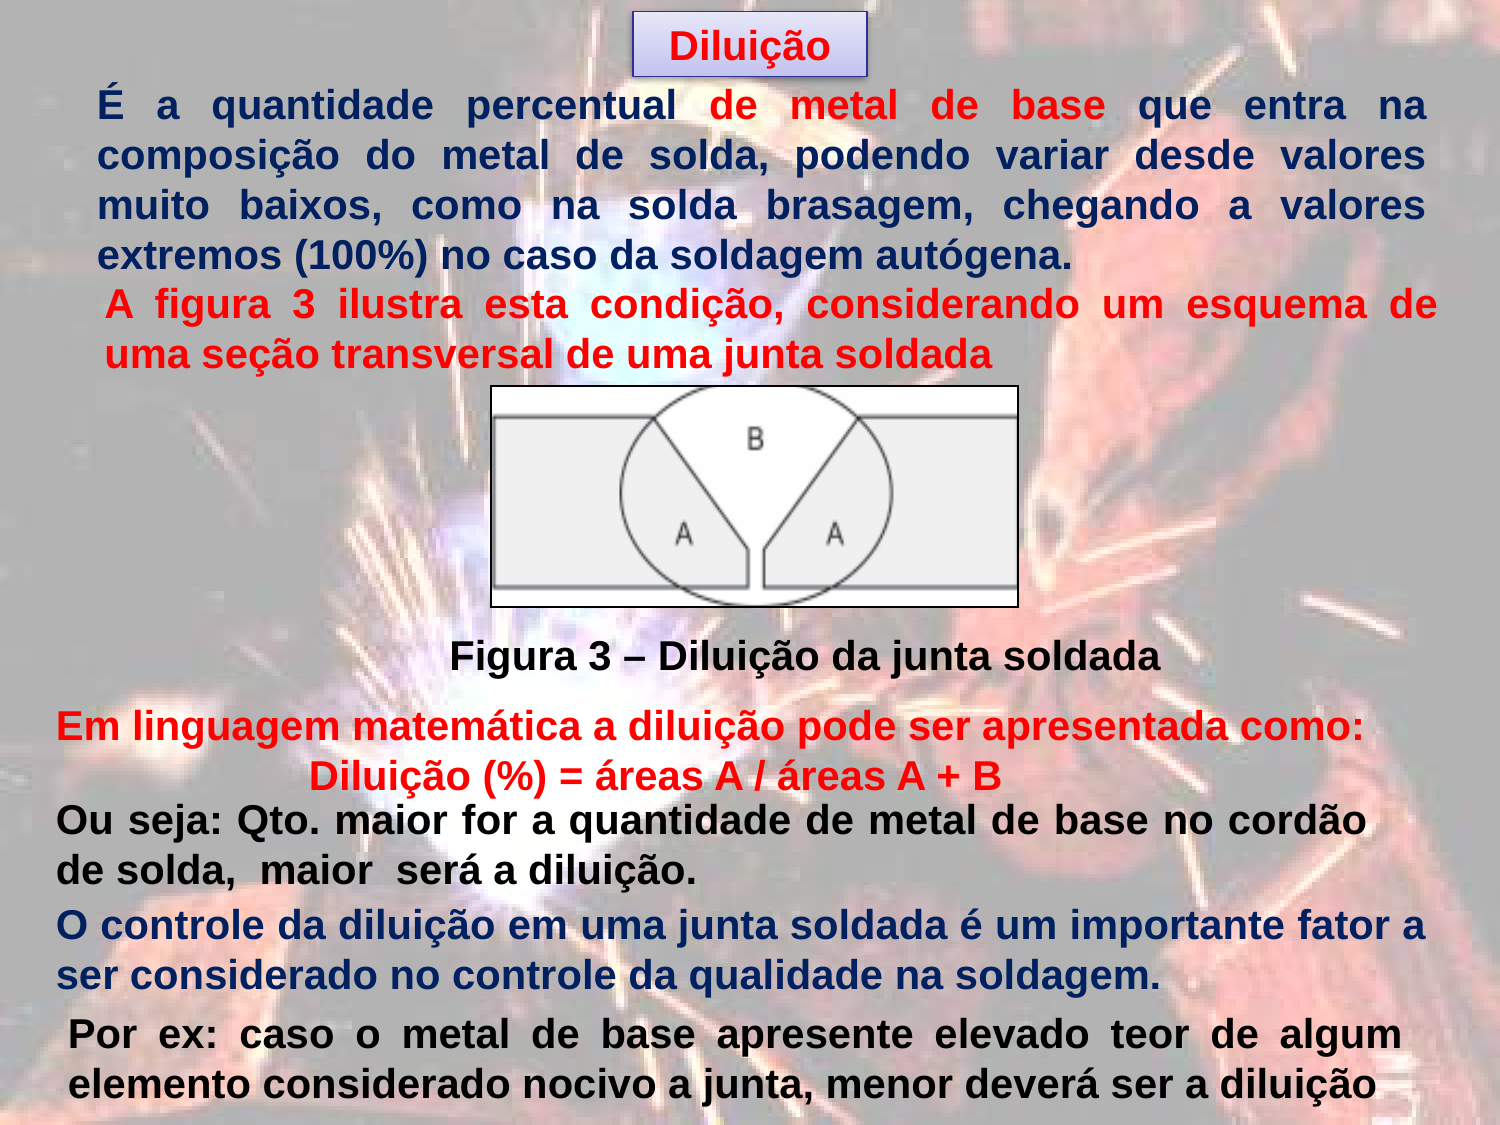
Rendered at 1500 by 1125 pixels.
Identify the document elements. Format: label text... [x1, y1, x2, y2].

text_box Diluição [632, 11, 868, 70]
text_box Por ex: caso o metal de base apresente elevado teor de algum elemento considerado nocivo a junta, menor deverá ser a diluição [53, 999, 1418, 1115]
text_box A figura 3 ilustra esta condição, considerando um esquema de uma seção transversal de uma junta soldada [89, 269, 1454, 385]
text_box Figura 3 – Diluição da junta soldada [434, 621, 1336, 686]
text_box O controle da diluição em uma junta soldada é um importante fator a ser considerado no controle da qualidade na soldagem. [41, 890, 1442, 1006]
picture [0, 0, 1500, 1125]
text_box Em linguagem matemática a diluição pode ser apresentada como: Diluição (%) = áreas A / áreas A + B [41, 691, 1383, 785]
text_box É a quantidade percentual de metal de base que entra na composição do metal de solda, podendo variar desde valores muito baixos, como na solda brasagem, chegando a valores extremos (100%) no caso da soldagem autógena. [82, 70, 1442, 286]
text_box Ou seja: Qto. maior for a quantidade de metal de base no cordão de solda, maior será a diluição. [41, 785, 1383, 900]
